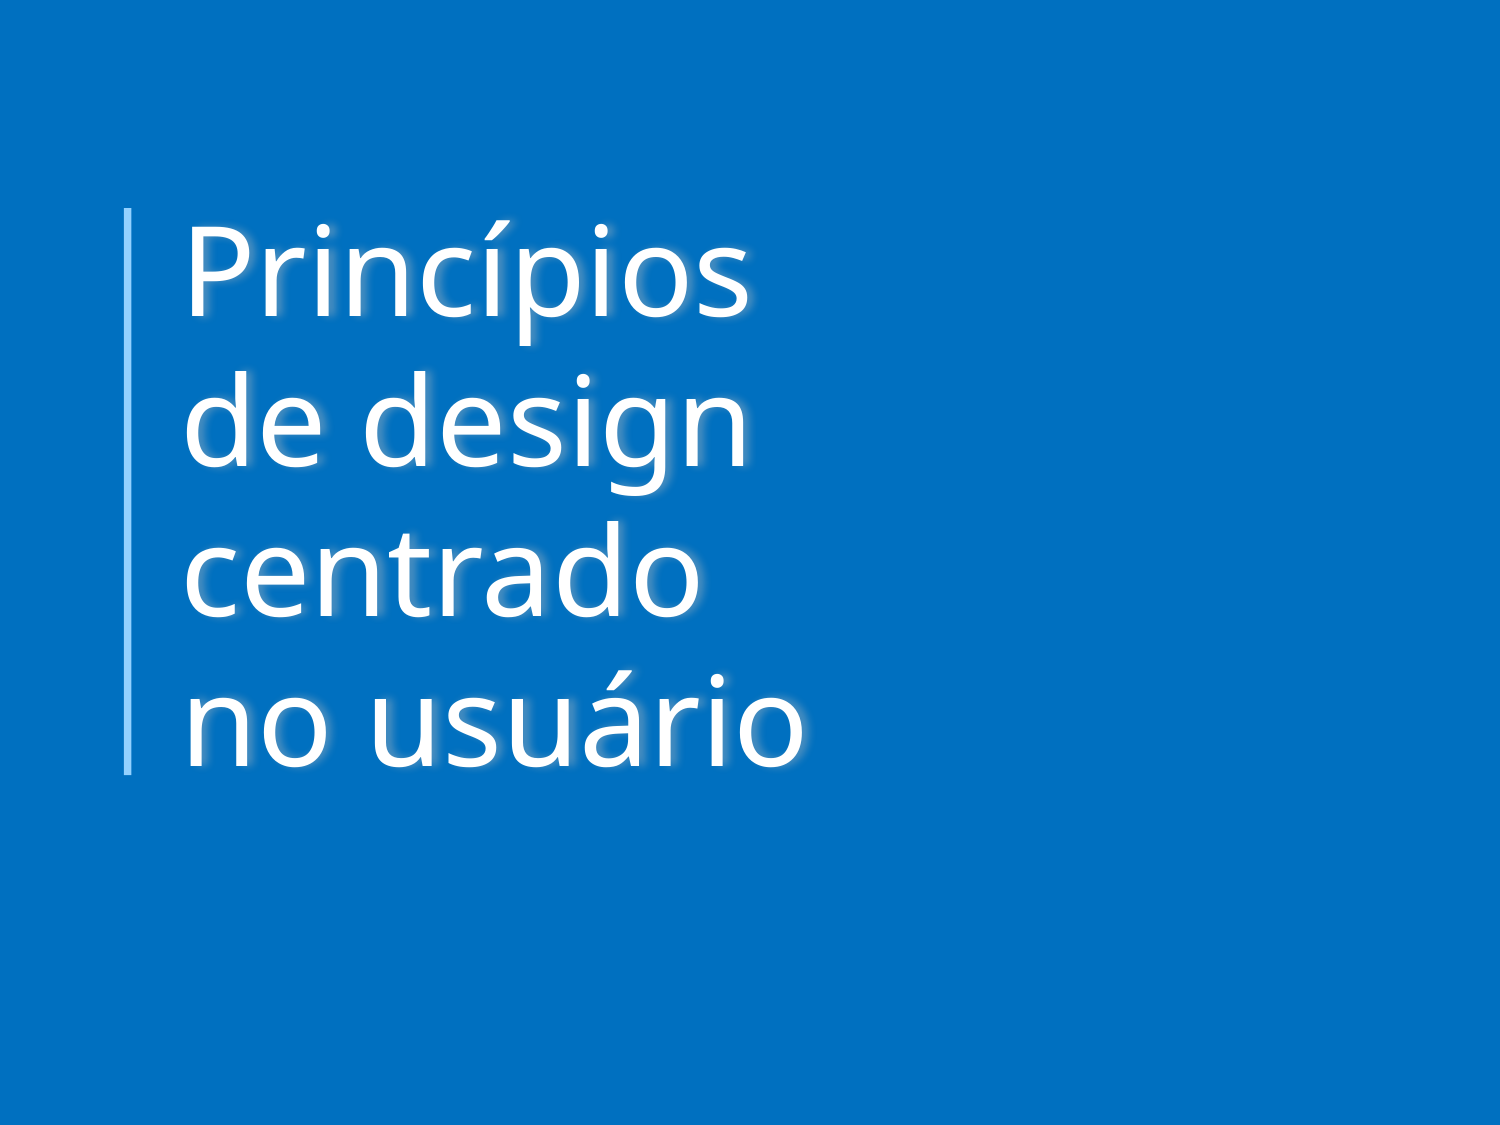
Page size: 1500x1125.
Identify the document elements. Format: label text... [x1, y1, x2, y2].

text_box [123, 207, 132, 776]
text_box Princípios de design centrado no usuário [165, 184, 1046, 800]
